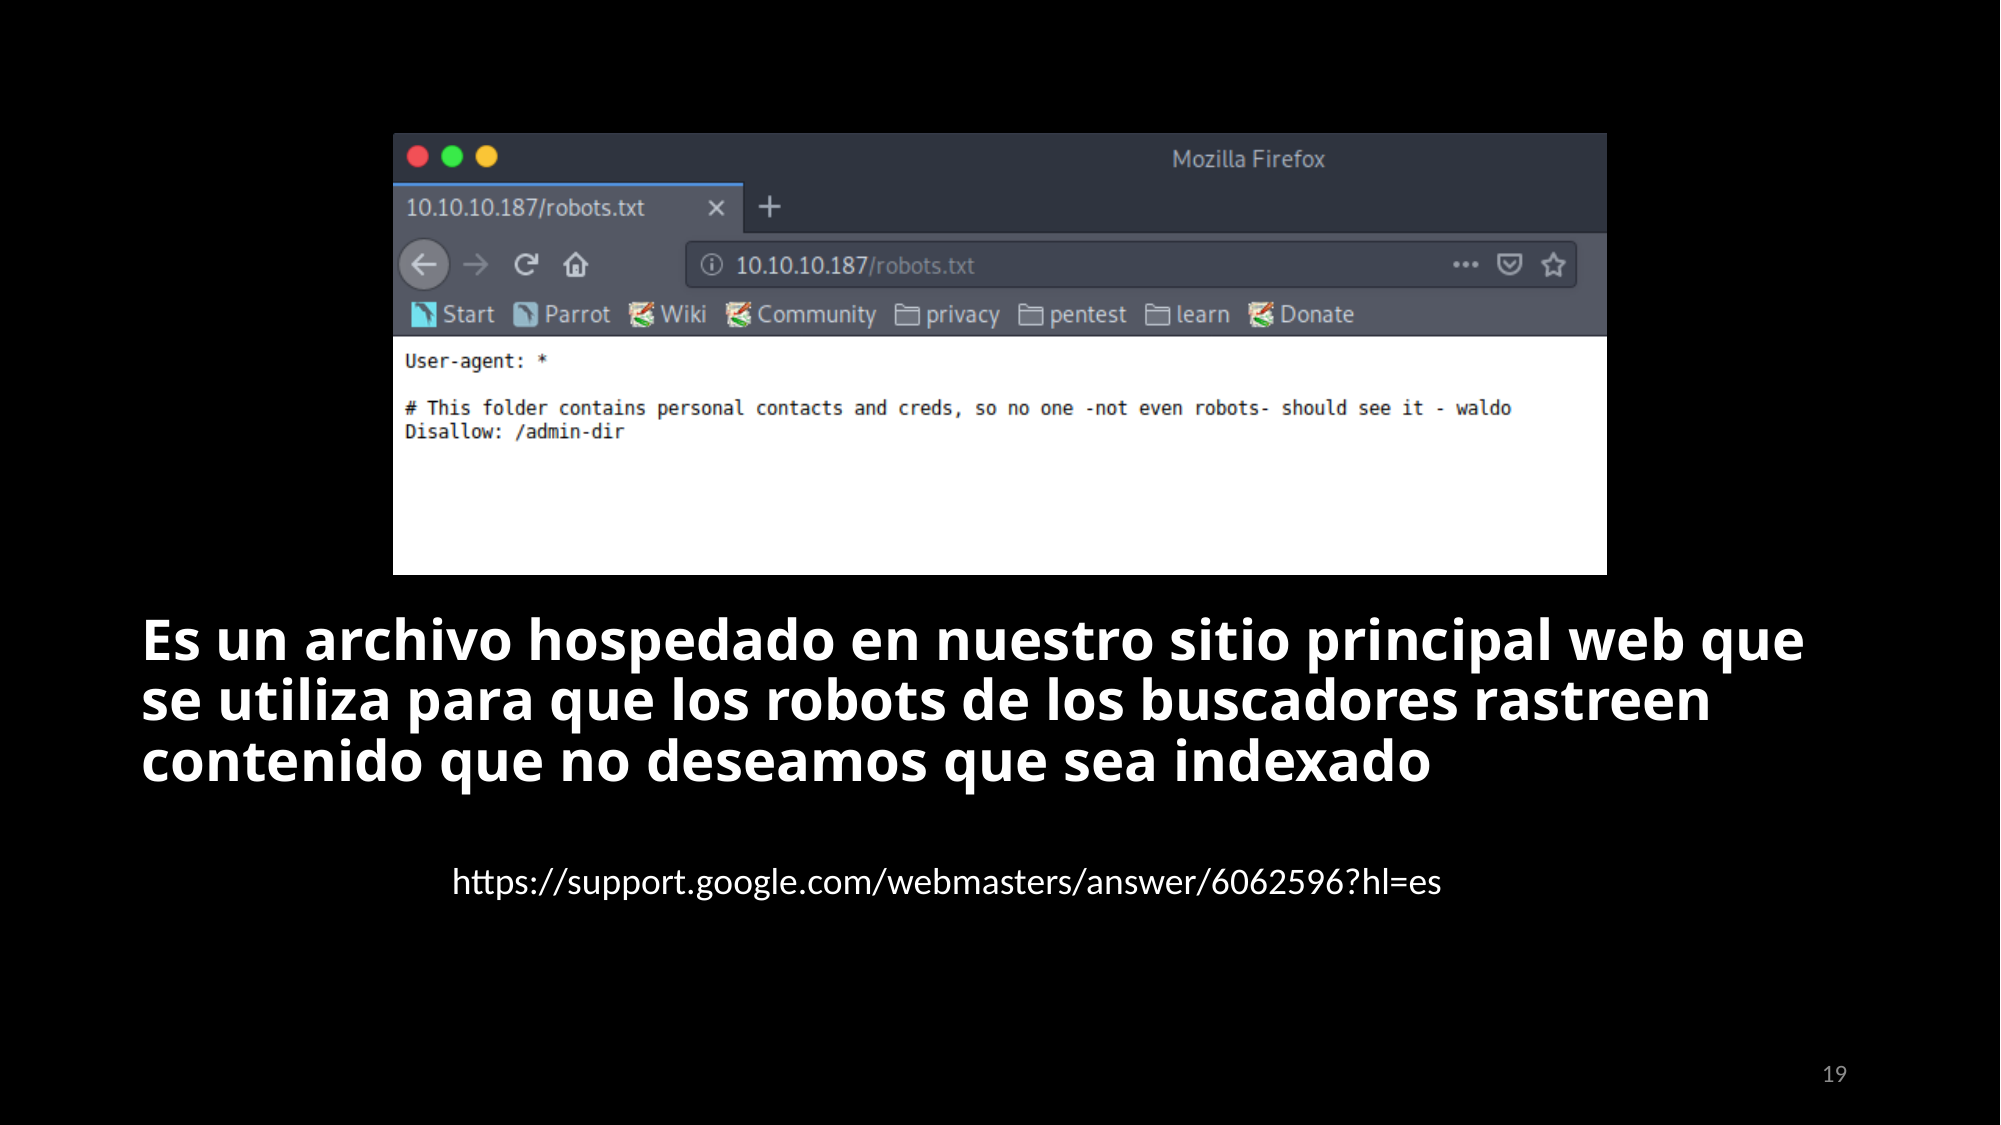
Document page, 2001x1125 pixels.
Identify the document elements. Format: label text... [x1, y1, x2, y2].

slide_number 19 [1412, 1042, 1863, 1103]
picture [393, 133, 1607, 575]
text_box Es un archivo hospedado en nuestro sitio principal web que se utiliza para que los robots de los buscadores rastreen contenido que no deseamos que sea indexado [126, 603, 1852, 850]
text_box https://support.google.com/webmasters/answer/6062596?hl=es [437, 850, 1563, 910]
